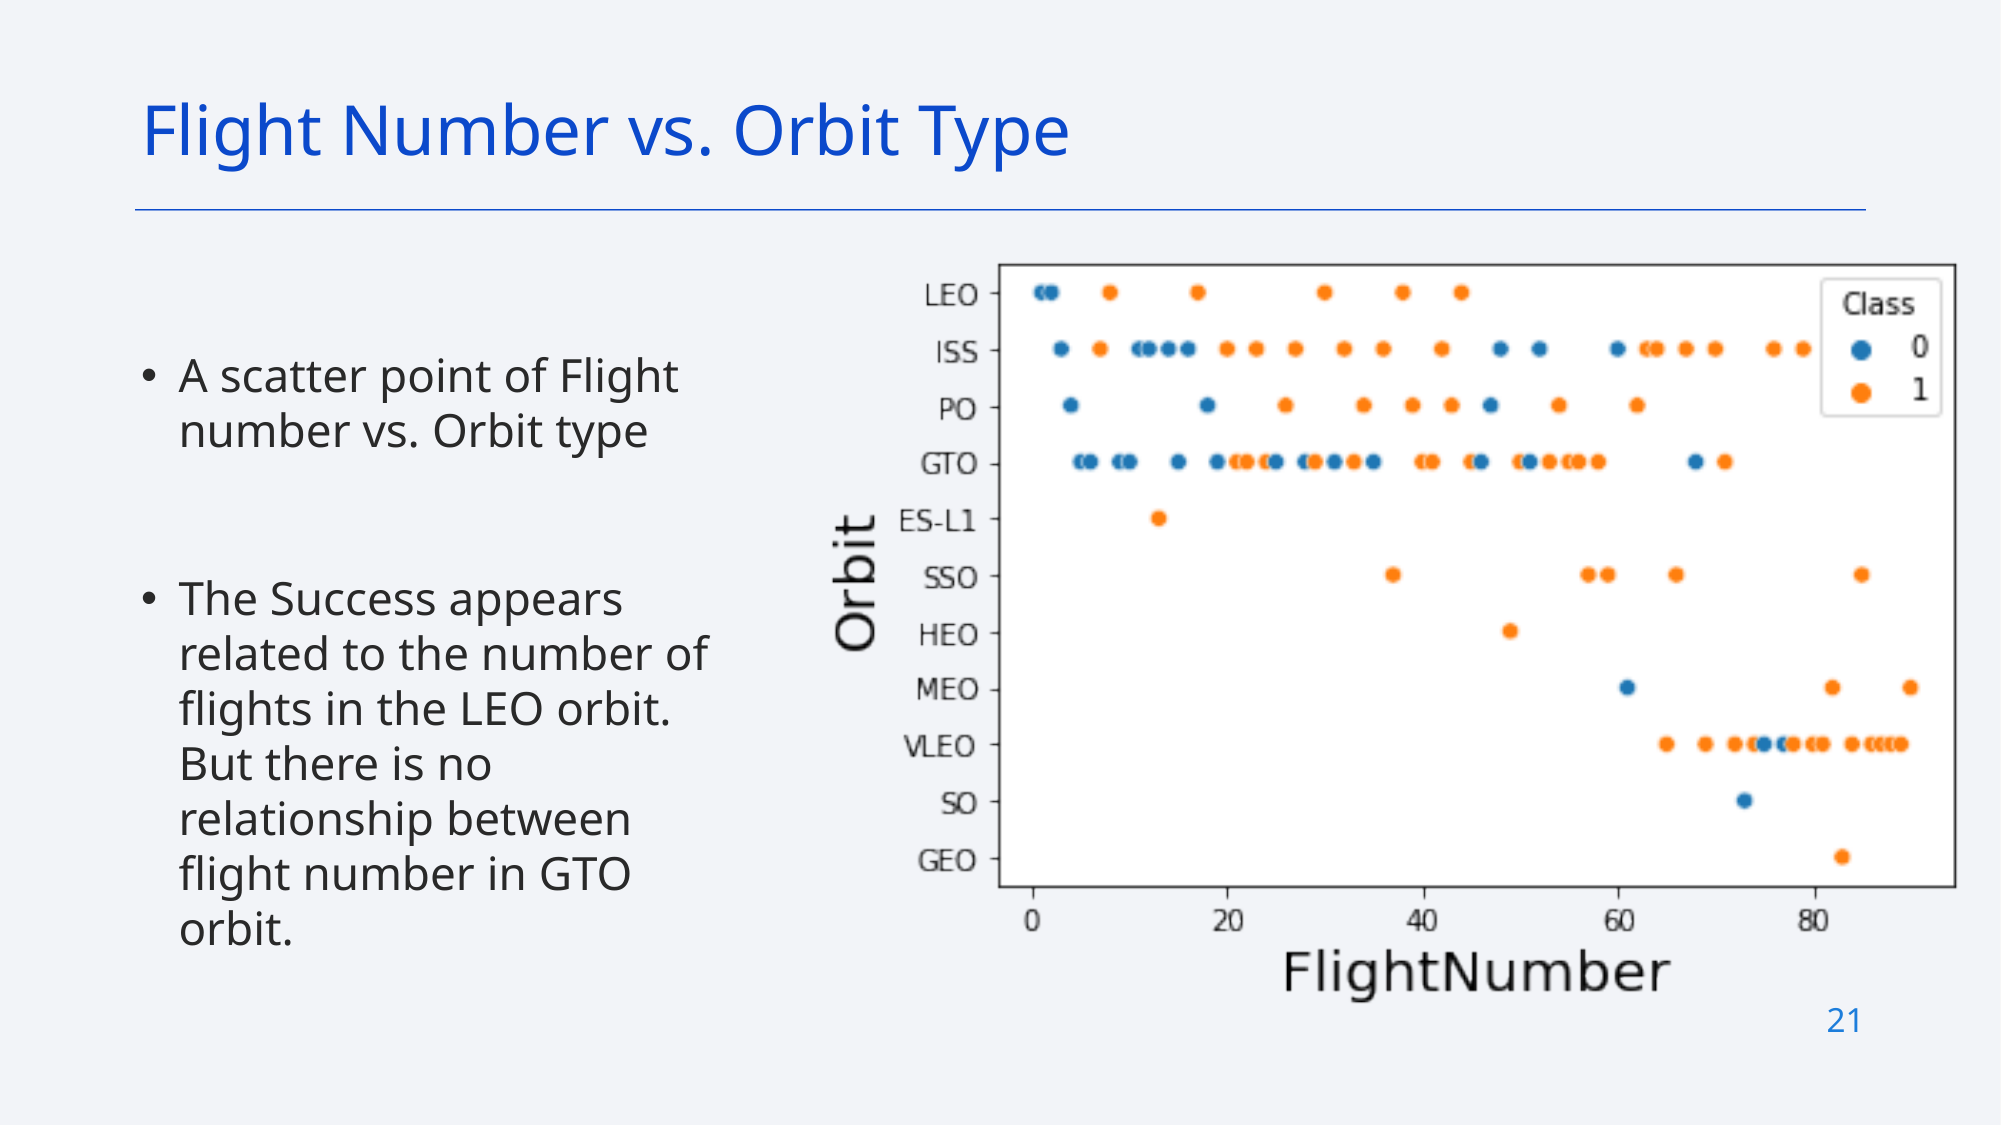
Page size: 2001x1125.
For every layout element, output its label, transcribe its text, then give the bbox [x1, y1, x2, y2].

list A scatter point of Flight number vs. Orbit type The Success appears related to the number of flights in the LEO orbit. But there is no relationship between flight number in GTO orbit. [126, 339, 772, 965]
picture [0, 0, 2001, 1125]
text_box Flight Number vs. Orbit Type [126, 88, 1852, 179]
slide_number 21 [1429, 1021, 1880, 1055]
